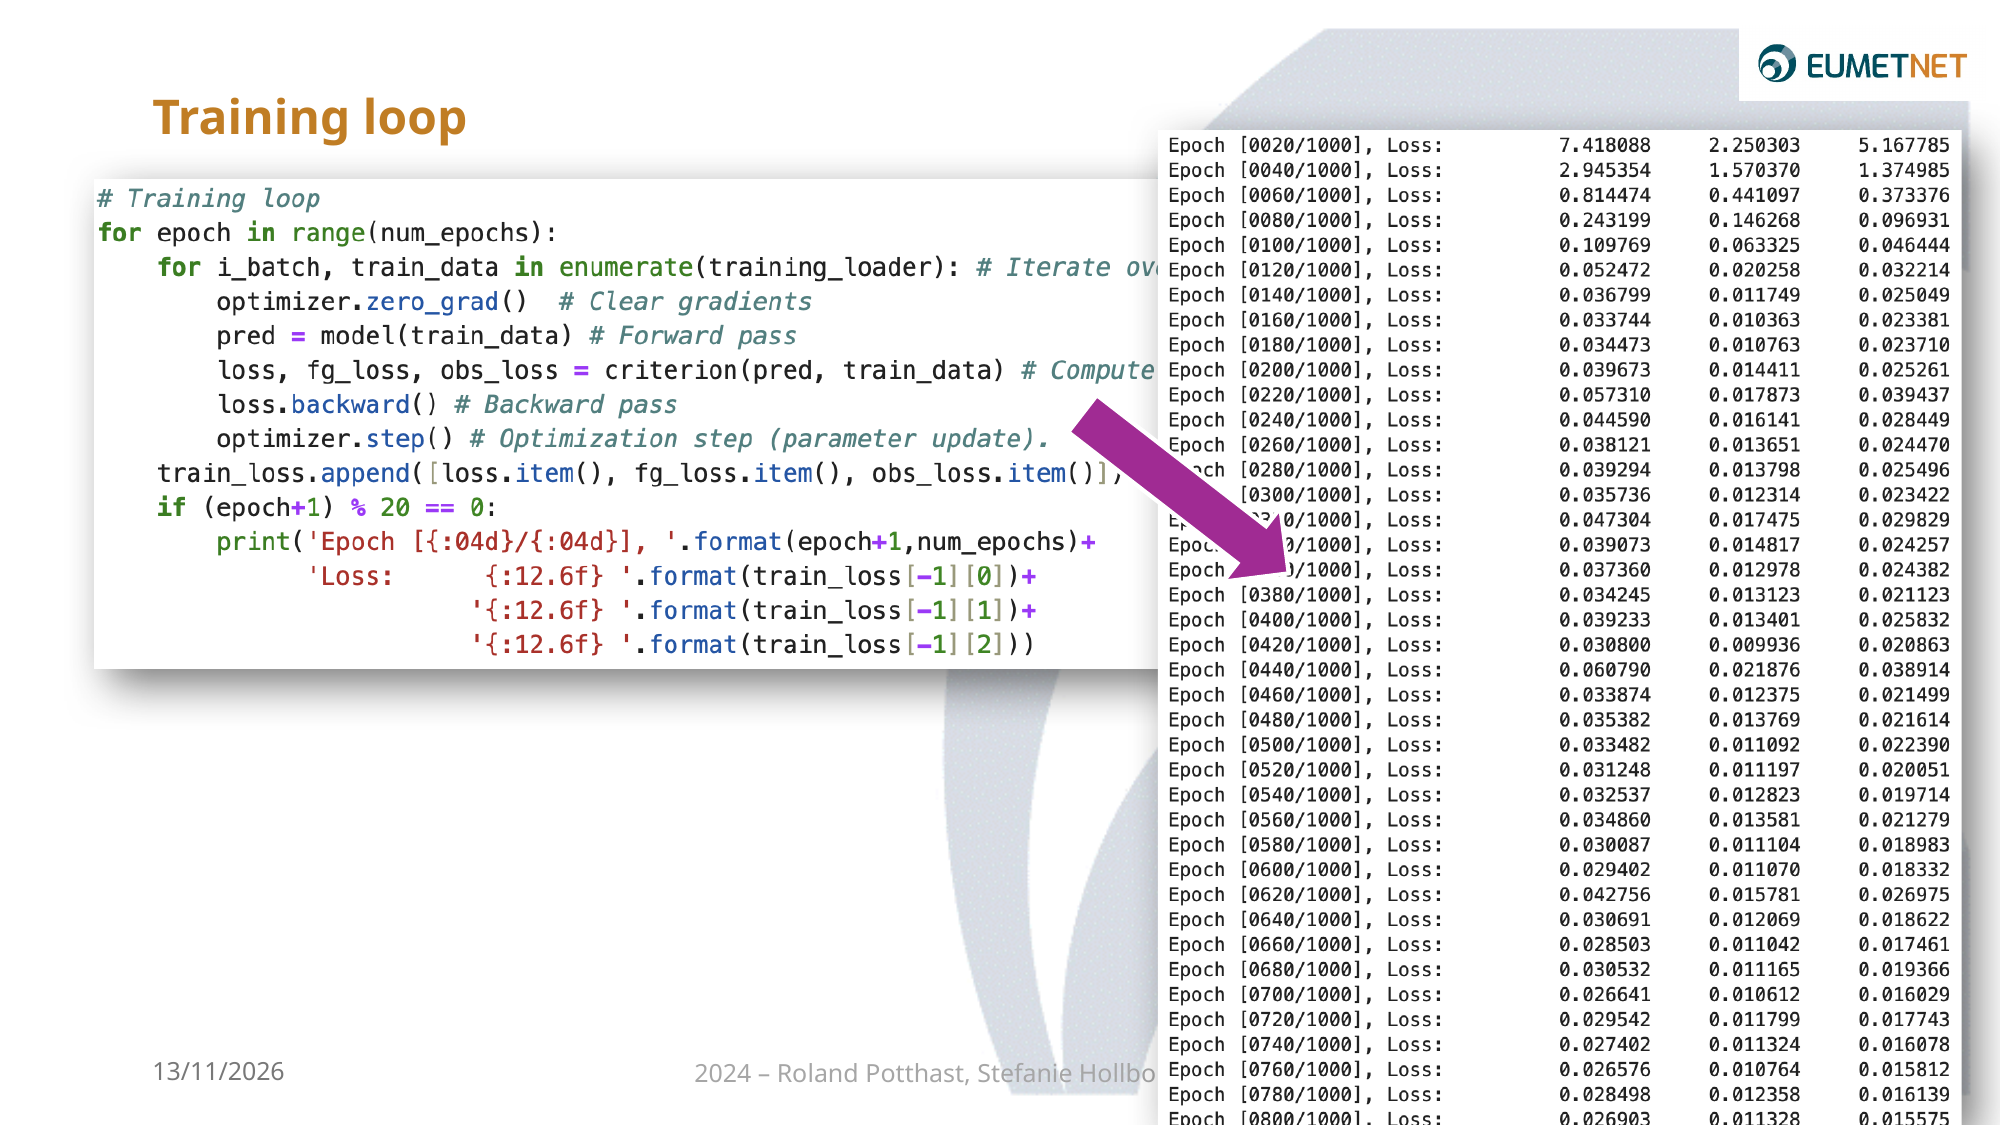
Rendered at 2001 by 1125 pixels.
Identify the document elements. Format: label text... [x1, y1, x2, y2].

title Training loop [137, 59, 1863, 162]
footer 2024 – Roland Potthast, Stefanie Hollborn, Jan Keller [662, 1042, 1141, 1103]
picture [0, 0, 2000, 1125]
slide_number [137, 1042, 588, 1103]
